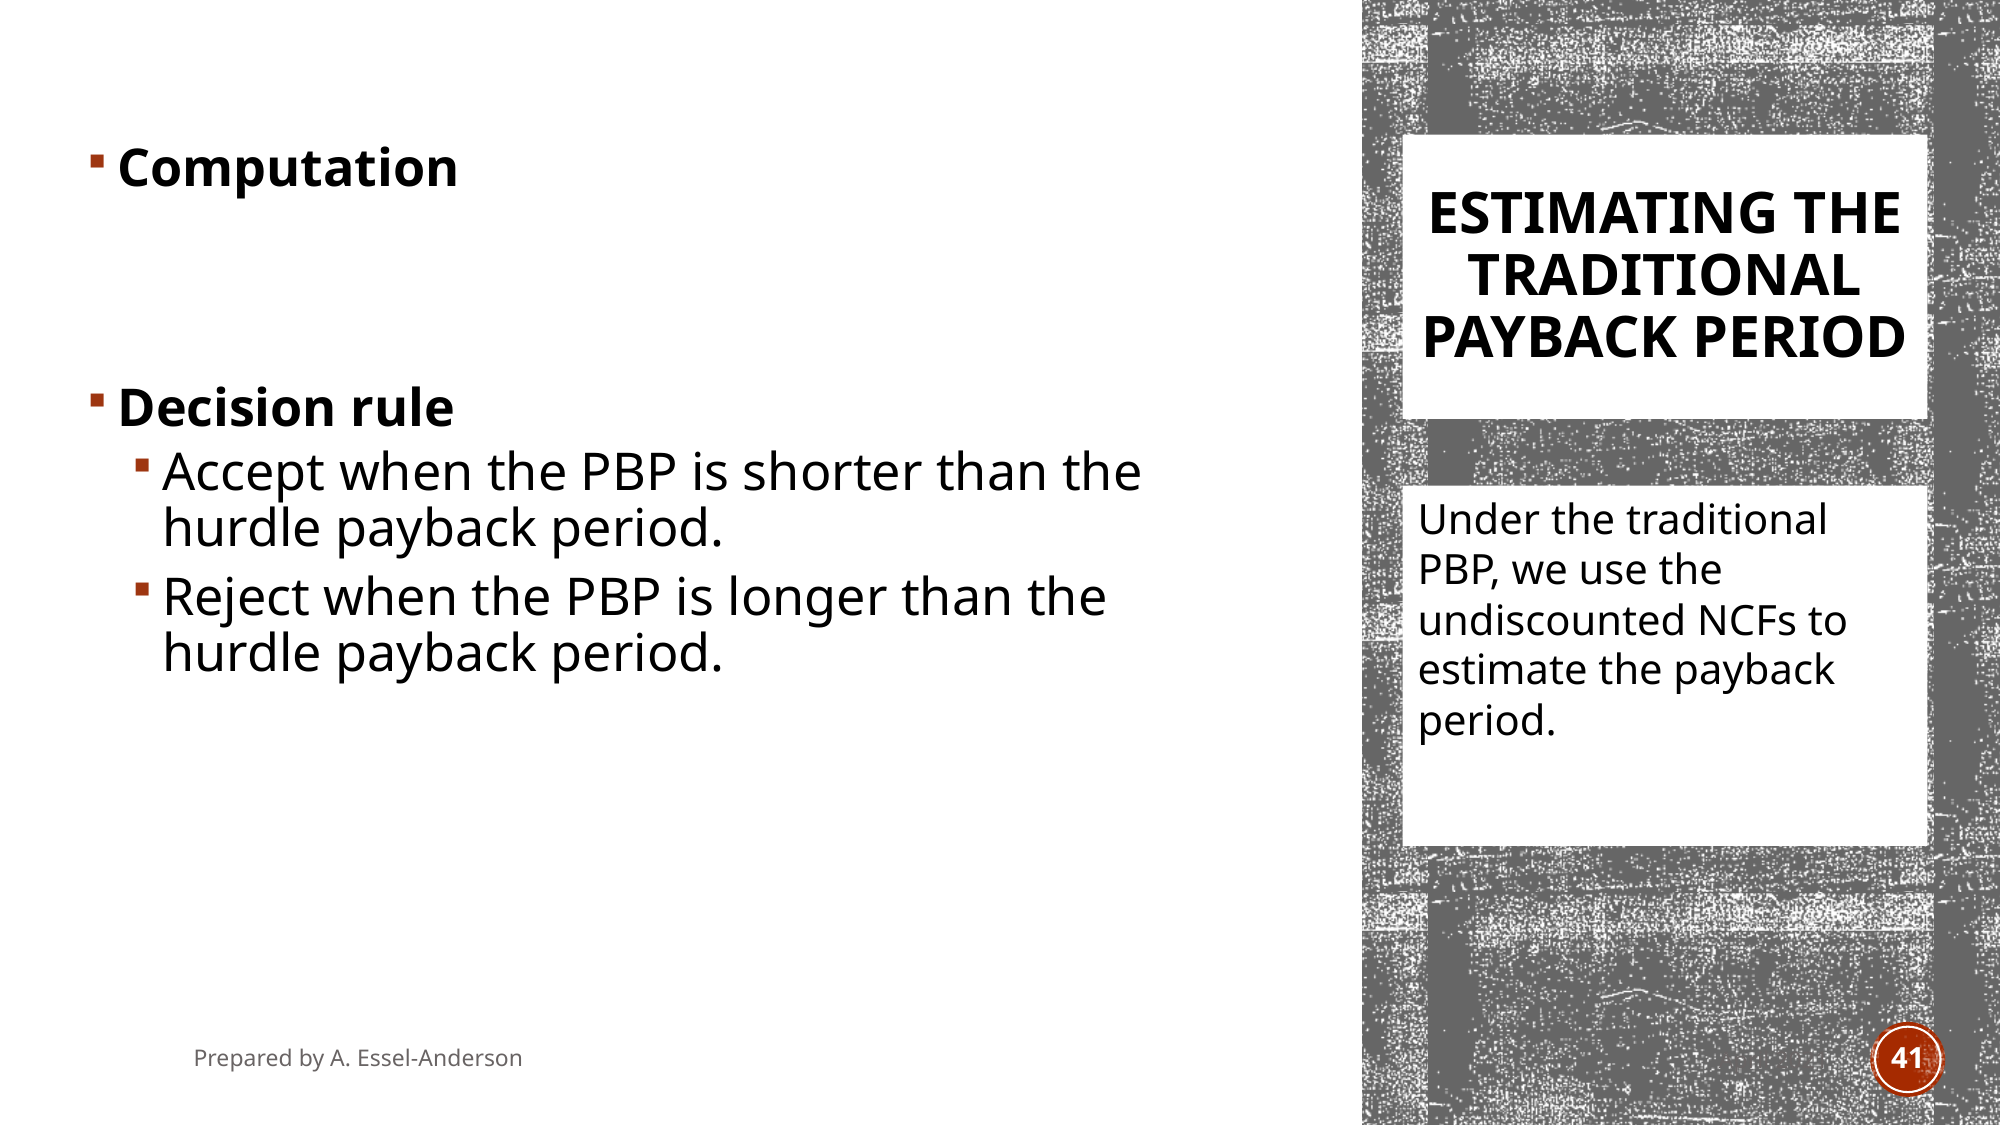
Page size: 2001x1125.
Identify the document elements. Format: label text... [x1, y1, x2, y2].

slide_number 41 [1855, 1028, 1961, 1089]
list Under the traditional PBP, we use the undiscounted NCFs to estimate the payback period. [1402, 485, 1928, 846]
footer Prepared by A. Essel-Anderson [178, 1028, 1217, 1089]
title Estimating the traditional payback period [1402, 134, 1928, 419]
list Dependency and mutual exclusion Ranking problems Multiple internal rate of return Capital rationing [1362, 0, 2000, 1125]
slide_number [1306, 1028, 1844, 1089]
